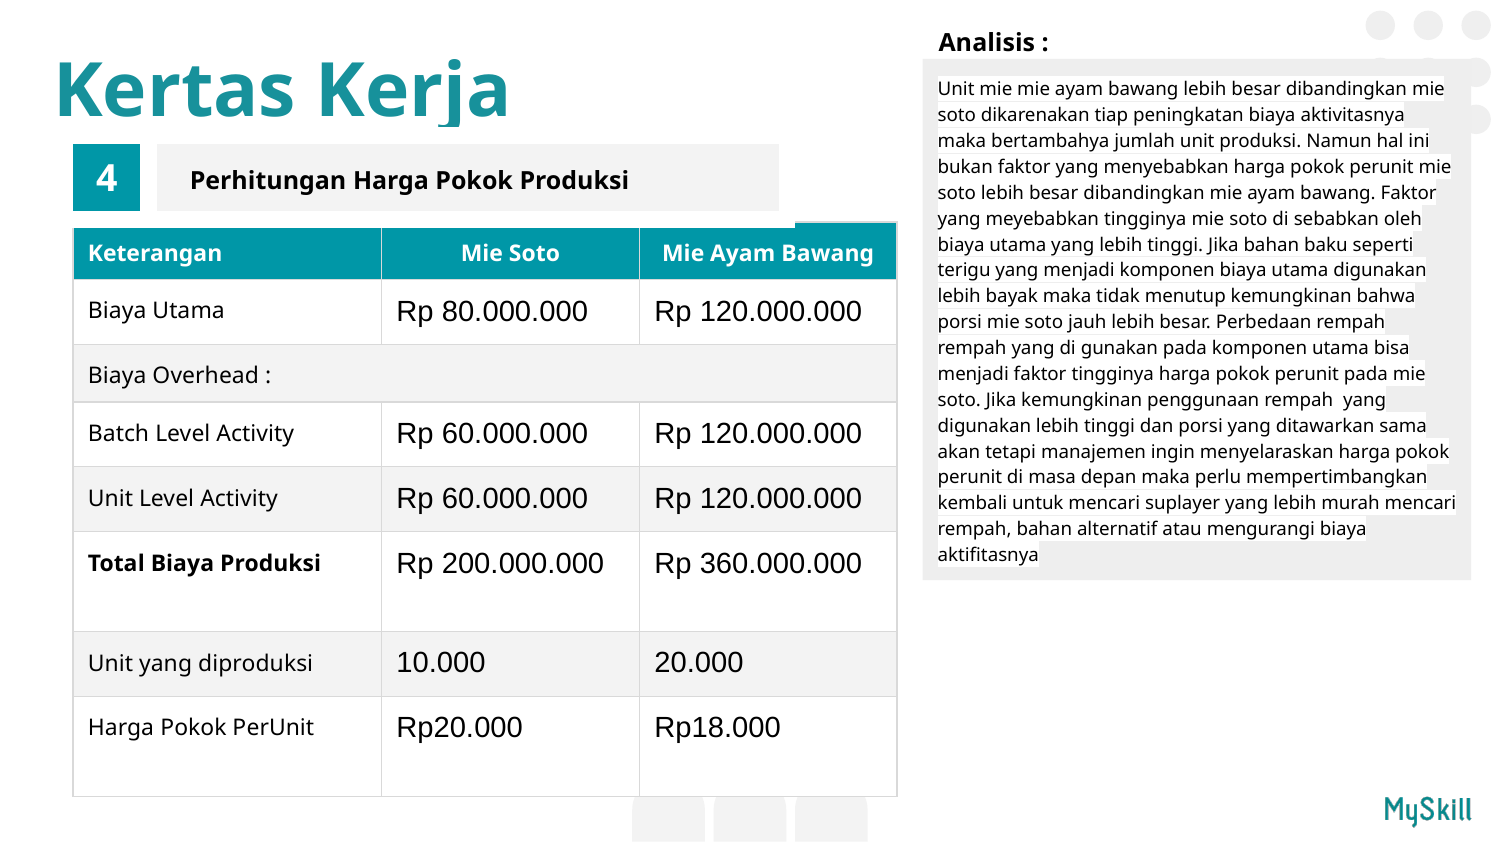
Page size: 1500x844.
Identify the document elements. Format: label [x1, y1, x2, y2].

table_cell [74, 467, 381, 531]
table_cell [640, 467, 896, 531]
table_cell [382, 280, 639, 344]
table_cell [640, 632, 896, 696]
table_header [640, 223, 896, 279]
table_cell [382, 697, 639, 796]
table_cell [74, 403, 381, 466]
table_cell [382, 532, 639, 631]
table_header [73, 144, 140, 211]
table_cell [74, 280, 381, 344]
picture [1379, 787, 1472, 832]
table_cell [382, 403, 639, 466]
table_header [382, 228, 639, 279]
text_box [51, 6, 1492, 581]
table_cell [382, 467, 639, 531]
table_header [157, 144, 779, 211]
table_cell [640, 403, 896, 466]
table_cell [74, 532, 381, 631]
table_cell [74, 697, 381, 796]
table_cell [382, 632, 639, 696]
table_cell [640, 697, 896, 796]
table_cell [640, 280, 896, 344]
table_cell [74, 345, 896, 401]
table_header [74, 228, 381, 279]
table_cell [640, 532, 896, 631]
table_cell [74, 632, 381, 696]
text_box [631, 777, 868, 842]
